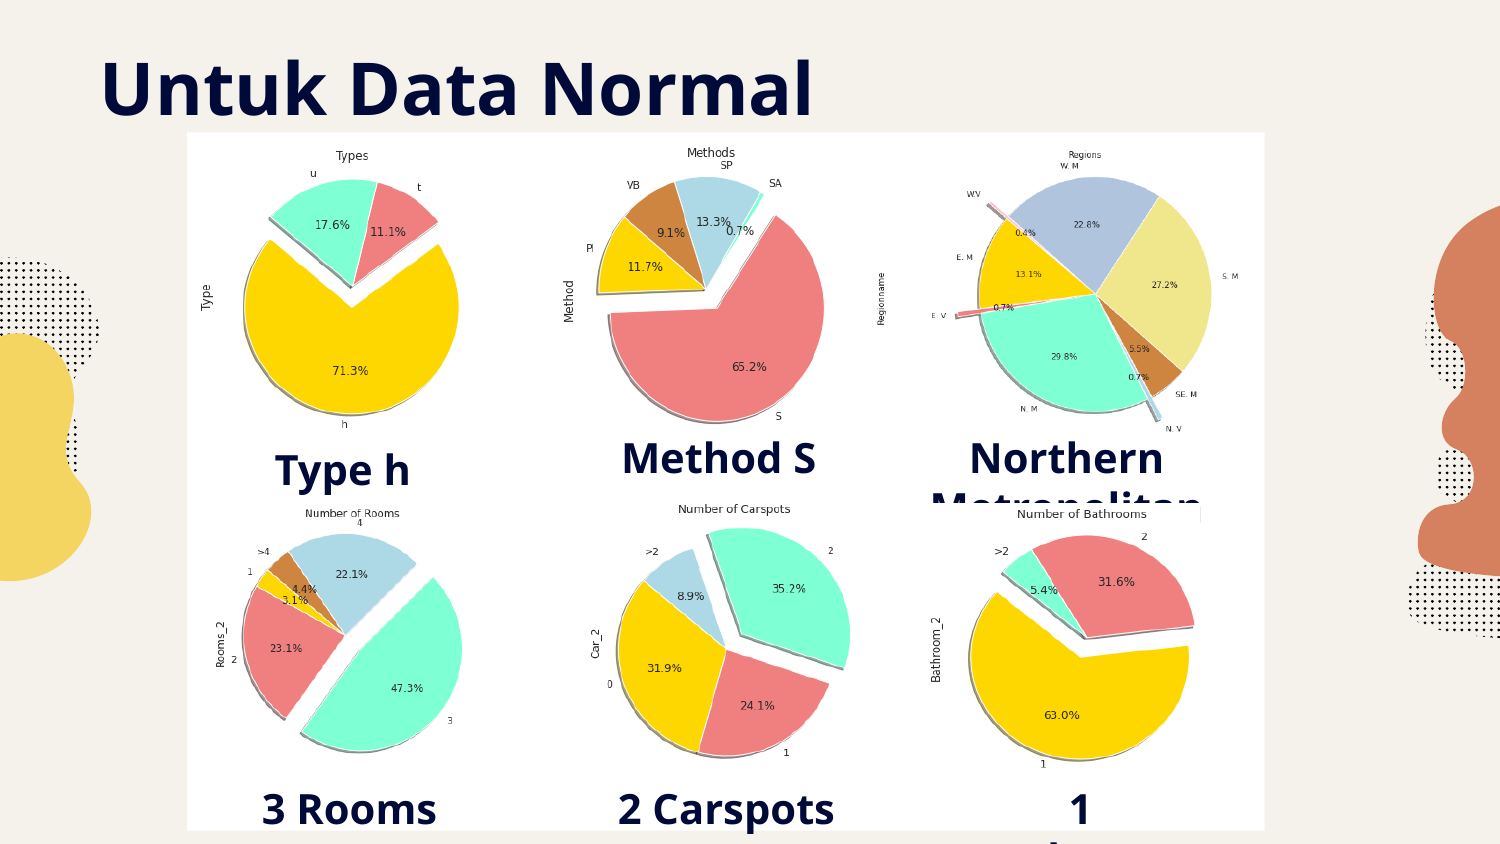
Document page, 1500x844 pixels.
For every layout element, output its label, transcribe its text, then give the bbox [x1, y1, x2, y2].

subtitle Northern Metropolitan [841, 417, 1292, 481]
picture [871, 143, 1242, 437]
title Untuk Data Normal [85, 27, 842, 127]
picture [194, 143, 492, 437]
picture [582, 497, 854, 773]
subtitle Method S [588, 449, 841, 481]
subtitle 3 Rooms [219, 776, 481, 831]
subtitle 1 Bathroom [950, 767, 1211, 831]
picture [922, 502, 1201, 779]
picture [556, 140, 850, 440]
subtitle Type h [212, 444, 474, 492]
subtitle 2 Carspots [596, 777, 857, 831]
text_box [186, 132, 1265, 831]
picture [208, 502, 481, 768]
